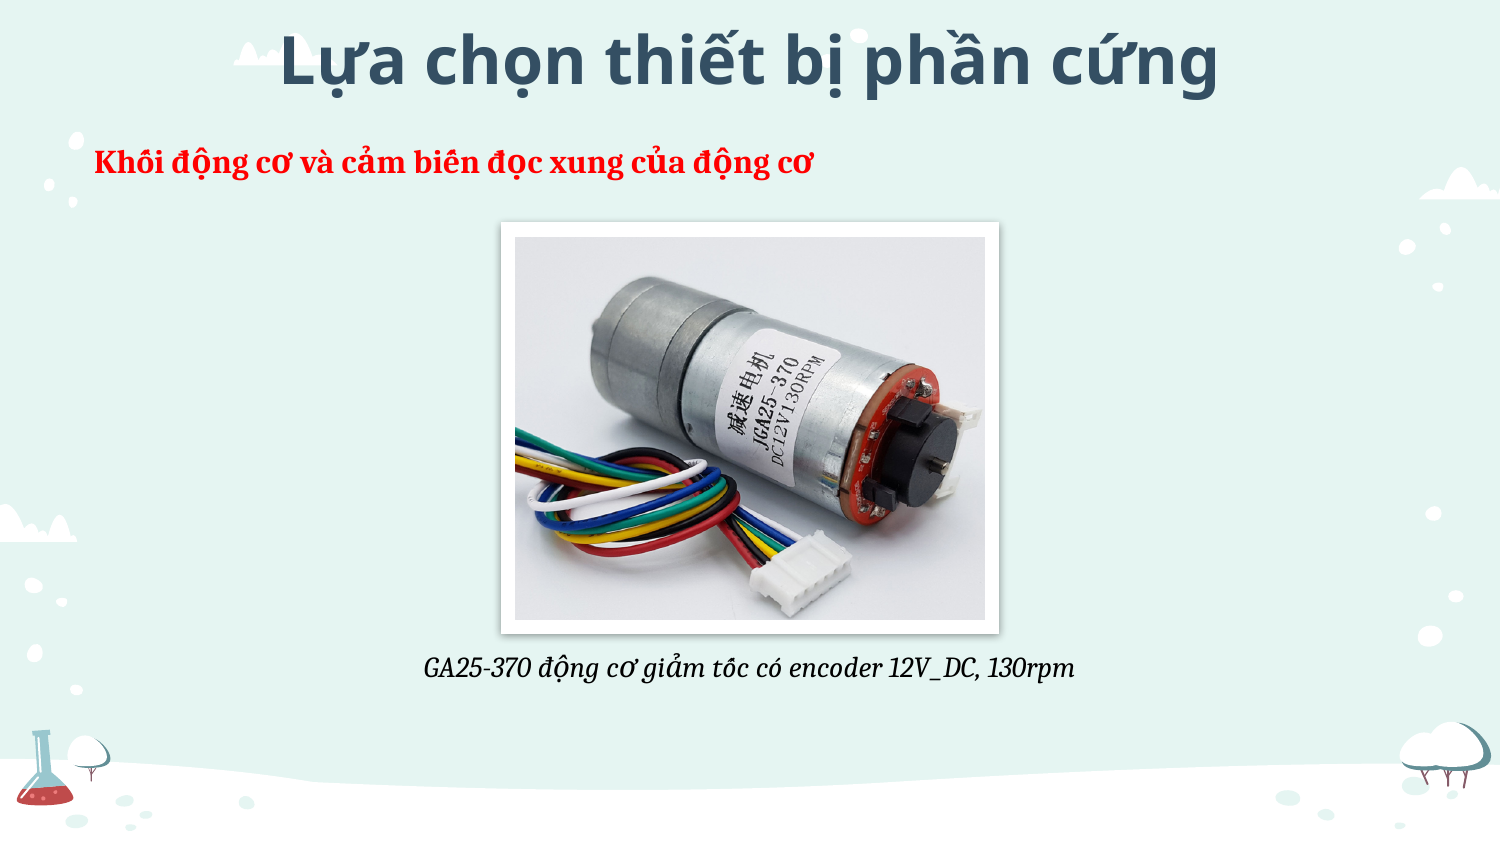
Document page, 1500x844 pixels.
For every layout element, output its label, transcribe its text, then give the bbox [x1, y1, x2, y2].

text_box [359, 236, 1141, 692]
text_box Khối động cơ và cảm biến đọc xung của động cơ [79, 132, 831, 188]
title Lựa chọn thiết bị phần cứng [46, 0, 1454, 116]
